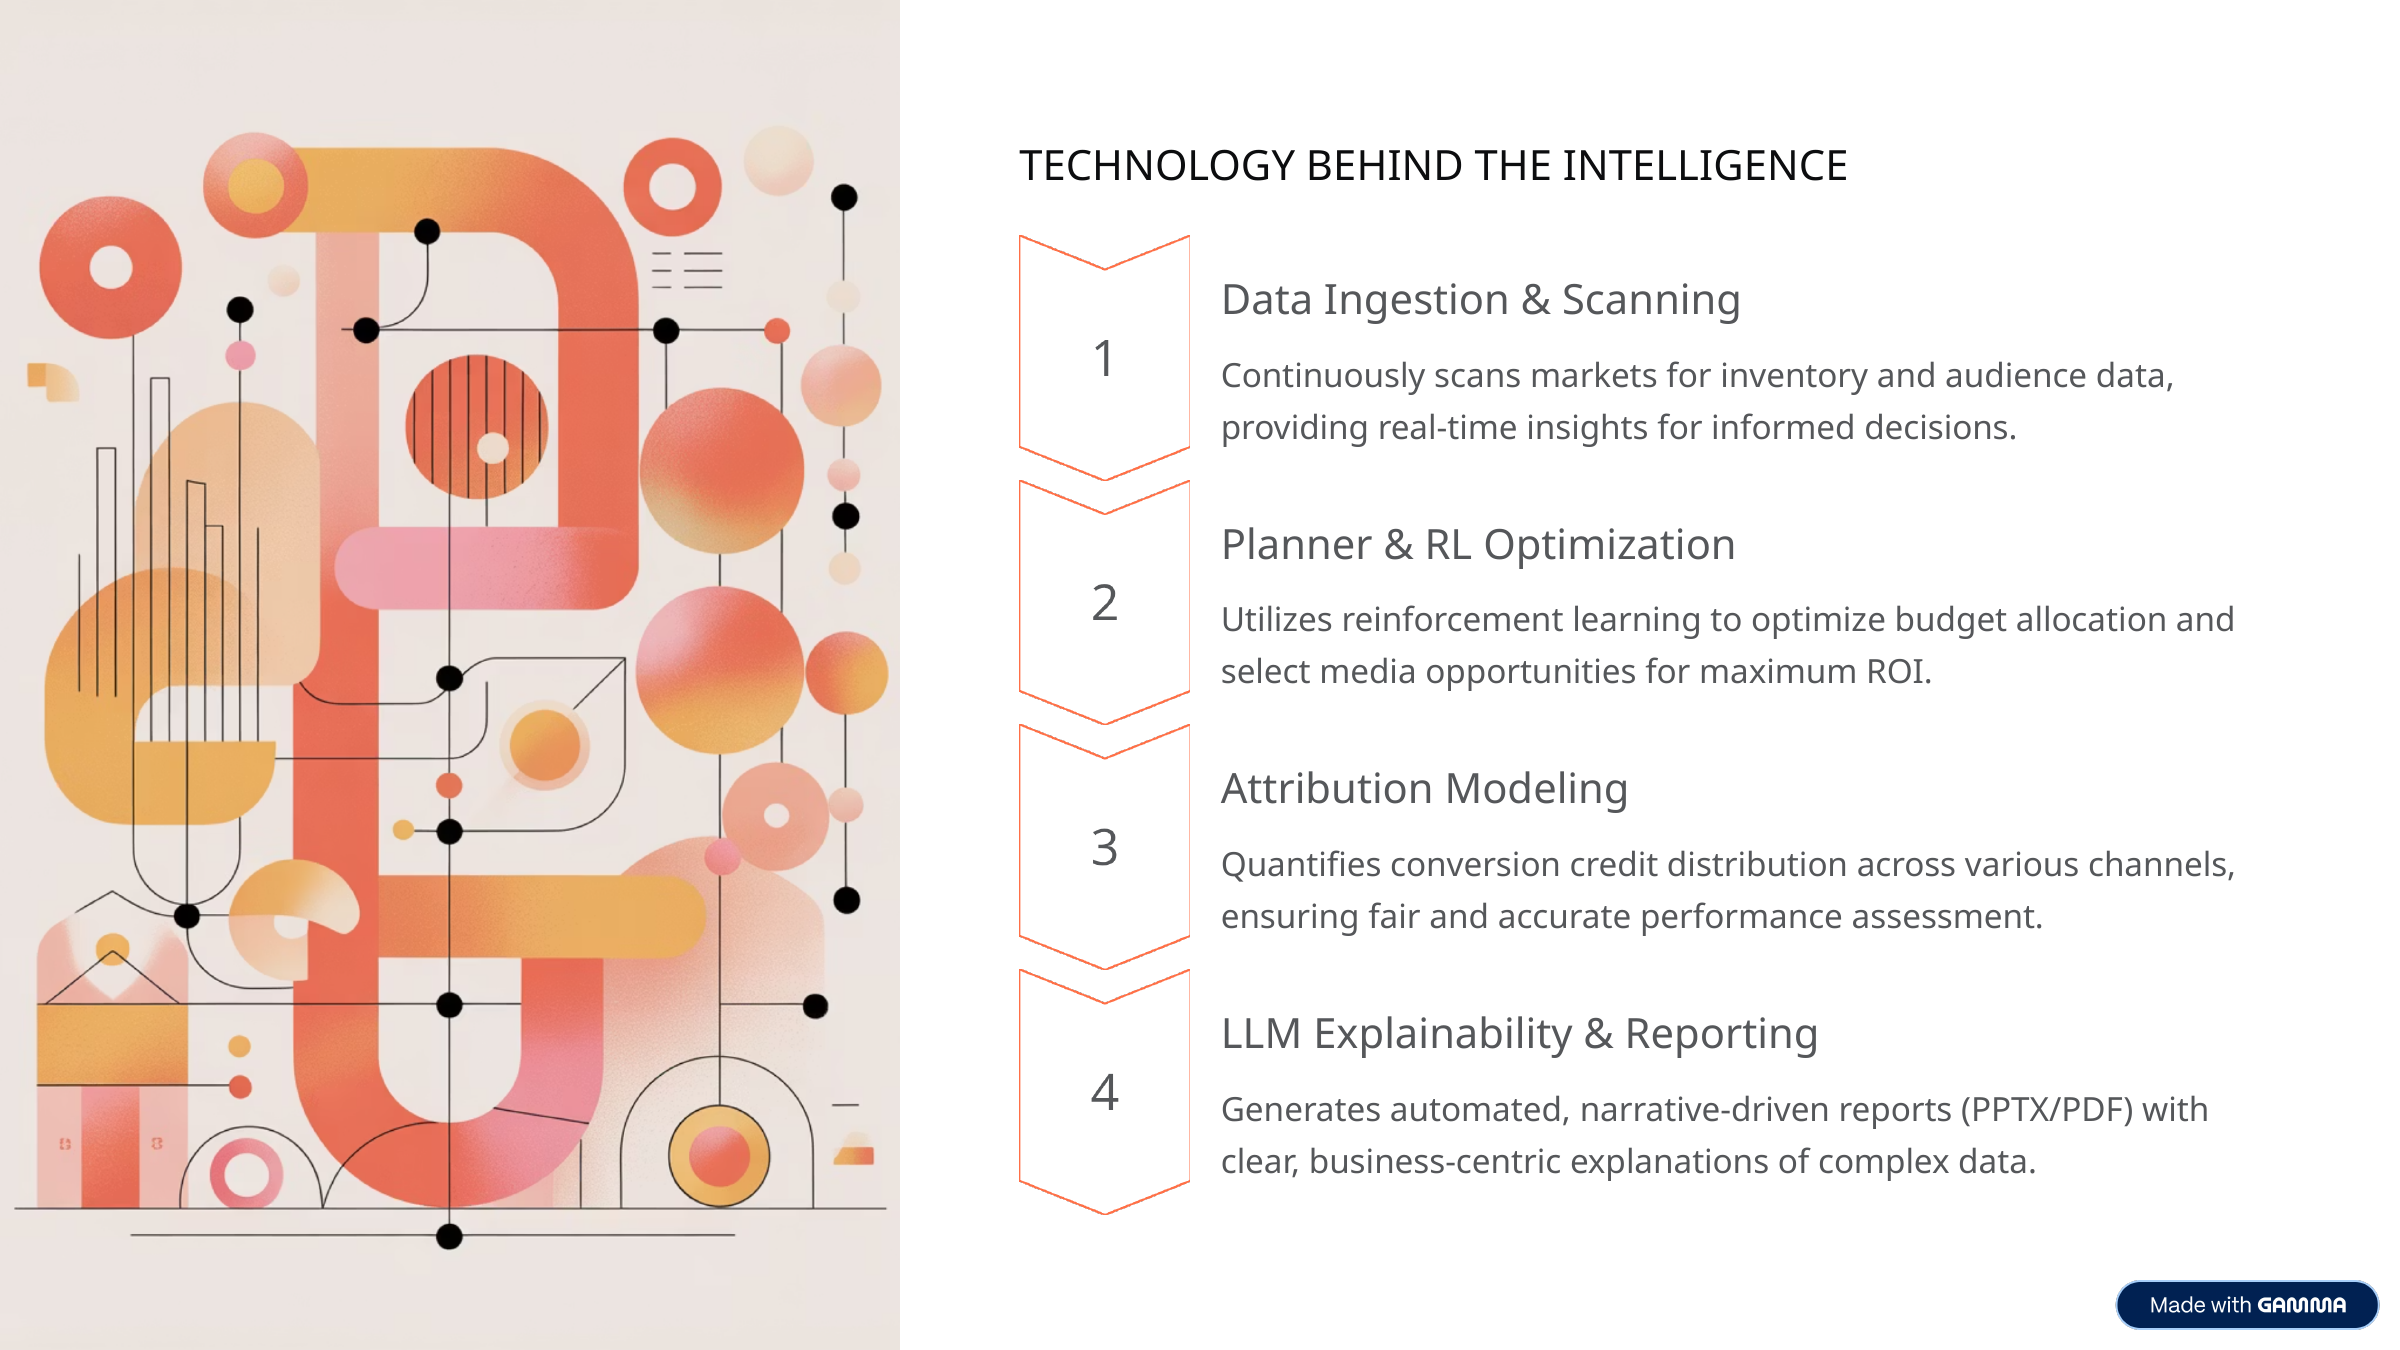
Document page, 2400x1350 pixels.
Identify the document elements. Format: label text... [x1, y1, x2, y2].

text_box Generates automated, narrative-driven reports (PPTX/PDF) with clear, business-centric explanations of complex data. [1220, 1075, 2281, 1181]
text_box Utilizes reinforcement learning to optimize budget allocation and select media opportunities for maximum ROI. [1220, 586, 2281, 691]
text_box Quantifies conversion credit distribution across various channels, ensuring fair and accurate performance assessment. [1220, 831, 2281, 936]
text_box Planner & RL Optimization [1220, 514, 1742, 568]
text_box Data Ingestion & Scanning [1220, 269, 1750, 324]
picture [0, 0, 900, 1350]
text_box Continuously scans markets for inventory and audience data, providing real-time insights for informed decisions. [1220, 341, 2281, 447]
picture [2106, 1271, 2389, 1339]
text_box TECHNOLOGY BEHIND THE INTELLIGENCE [1019, 135, 1898, 189]
text_box LLM Explainability & Reporting [1220, 1003, 1831, 1057]
picture [1019, 235, 1190, 1215]
text_box Attribution Modeling [1220, 759, 1647, 813]
